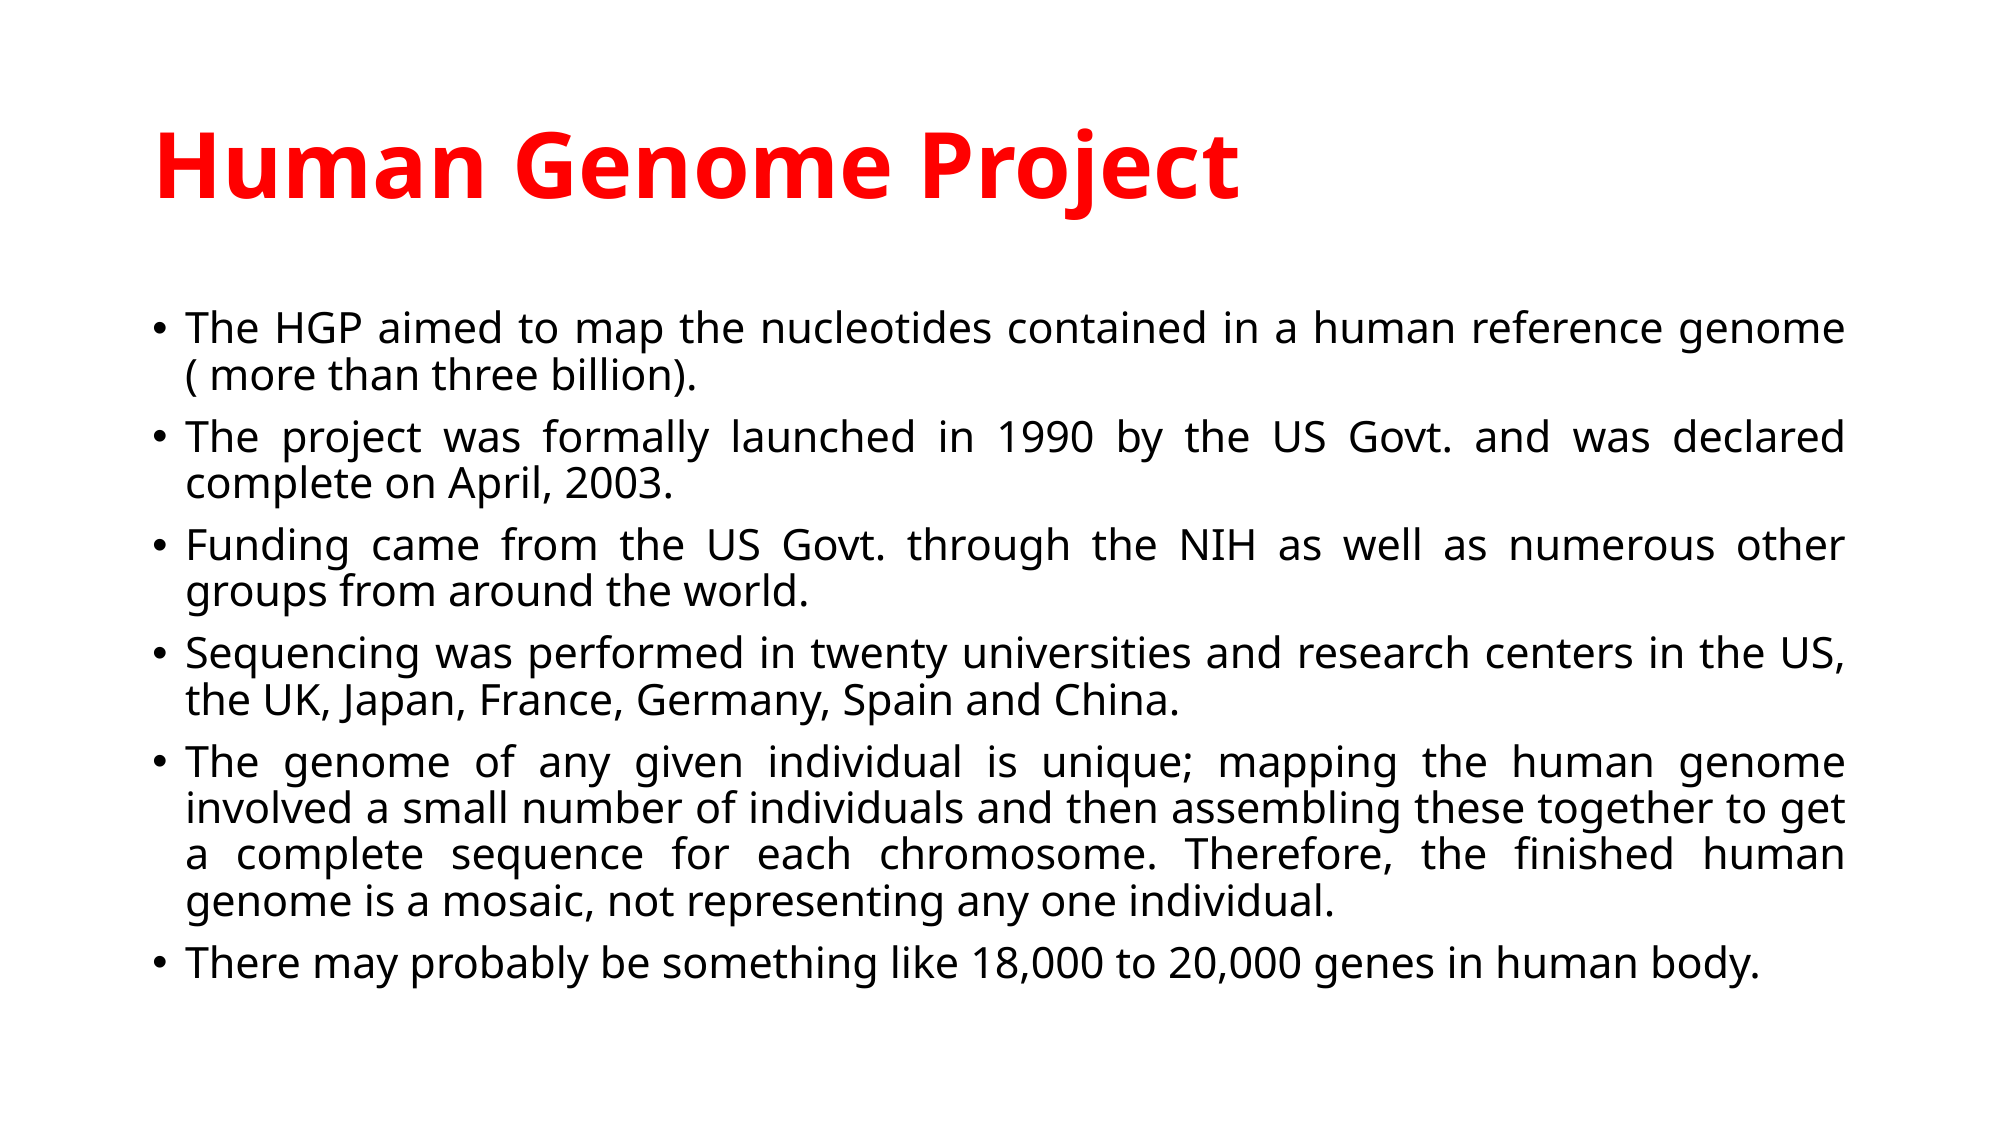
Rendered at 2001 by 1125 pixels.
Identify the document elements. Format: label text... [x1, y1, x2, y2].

title Human Genome Project [137, 59, 1863, 278]
list The HGP aimed to map the nucleotides contained in a human reference genome ( more than three billion). The project was formally launched in 1990 by the US Govt. and was declared complete on April, 2003. Funding came from the US Govt. through the NIH as well as numerous other groups from around the world. Sequencing was performed in twenty universities and research centers in the US, the UK, Japan, France, Germany, Spain and China. The genome of any given individual is unique; mapping the human genome involved a small number of individuals and then assembling these together to get a complete sequence for each chromosome. Therefore, the finished human genome is a mosaic, not representing any one individual. There may probably be something like 18,000 to 20,000 genes in human body. [137, 299, 1863, 1014]
